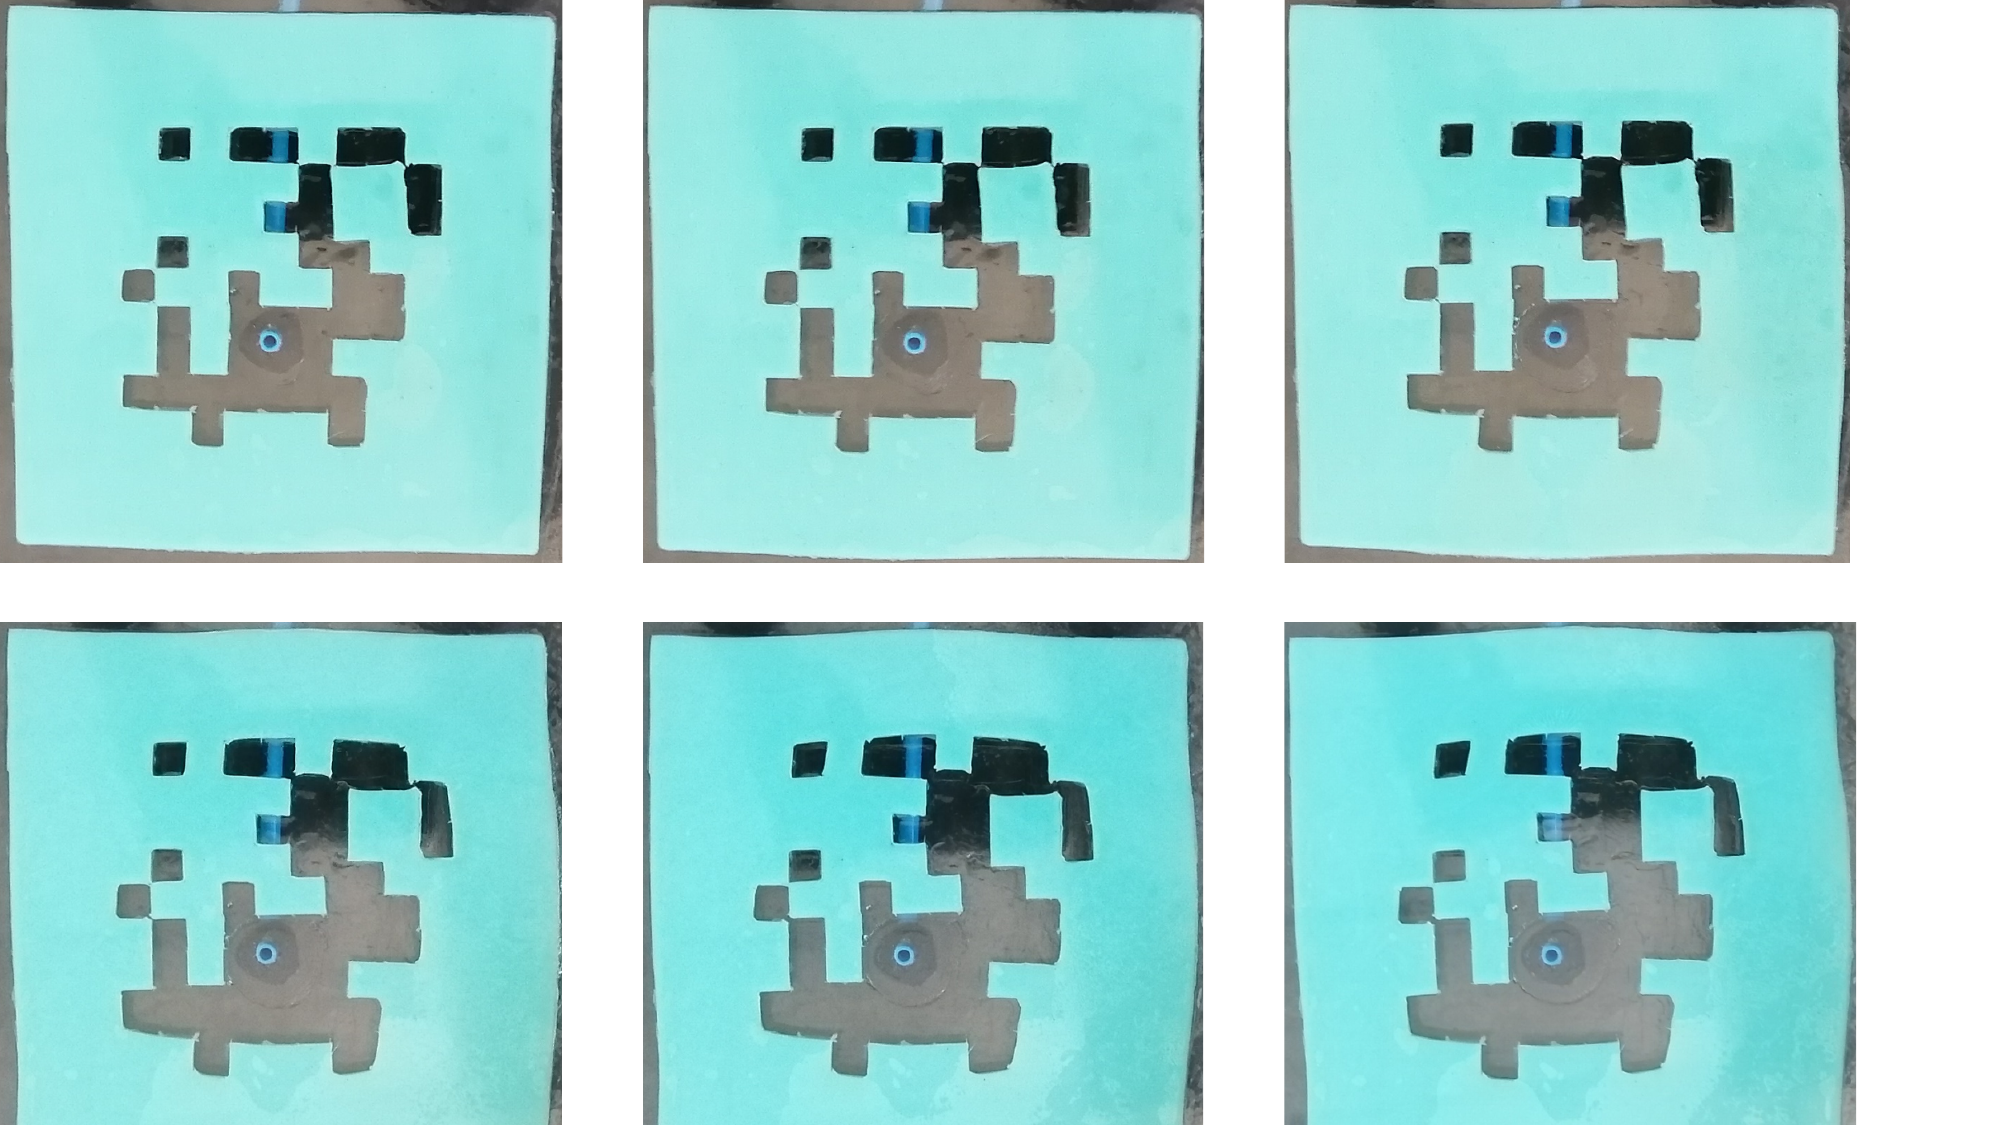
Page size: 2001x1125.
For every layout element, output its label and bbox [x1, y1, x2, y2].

text_box [0, 0, 1857, 1125]
